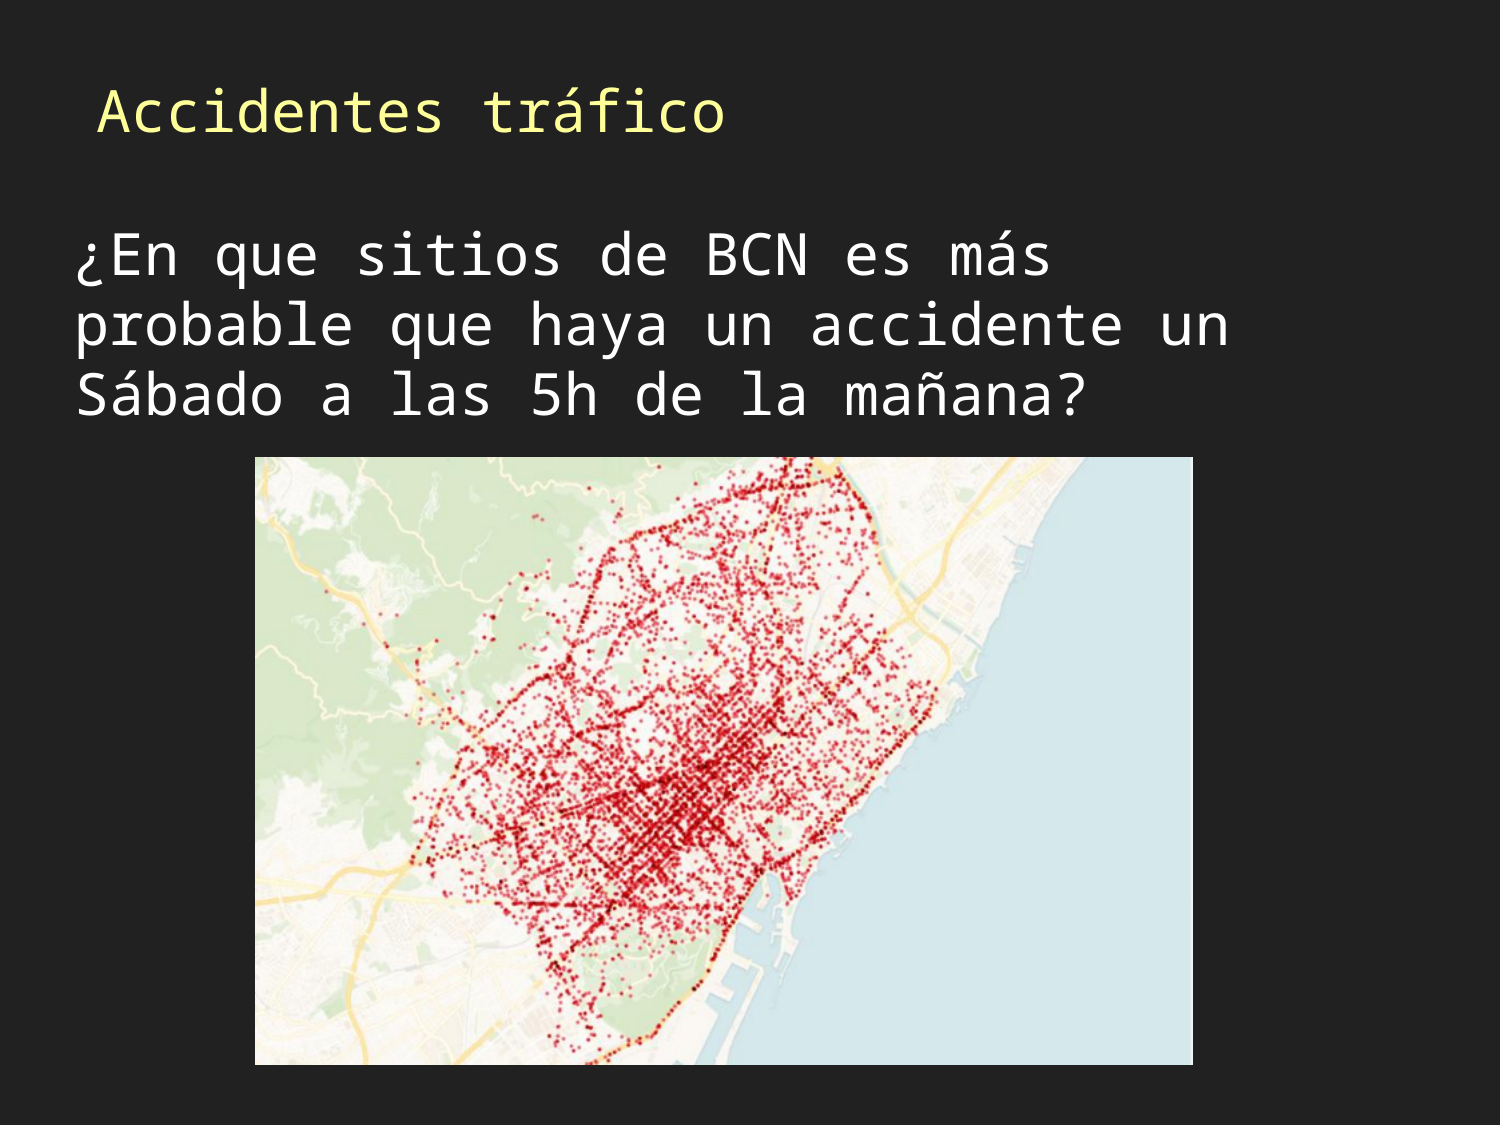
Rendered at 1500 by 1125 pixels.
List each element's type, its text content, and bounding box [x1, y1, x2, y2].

text_box ¿En que sitios de BCN es más probable que haya un accidente un Sábado a las 5h de la mañana? [59, 210, 1265, 435]
picture [254, 457, 1193, 1066]
text_box Accidentes tráfico [81, 66, 1441, 152]
